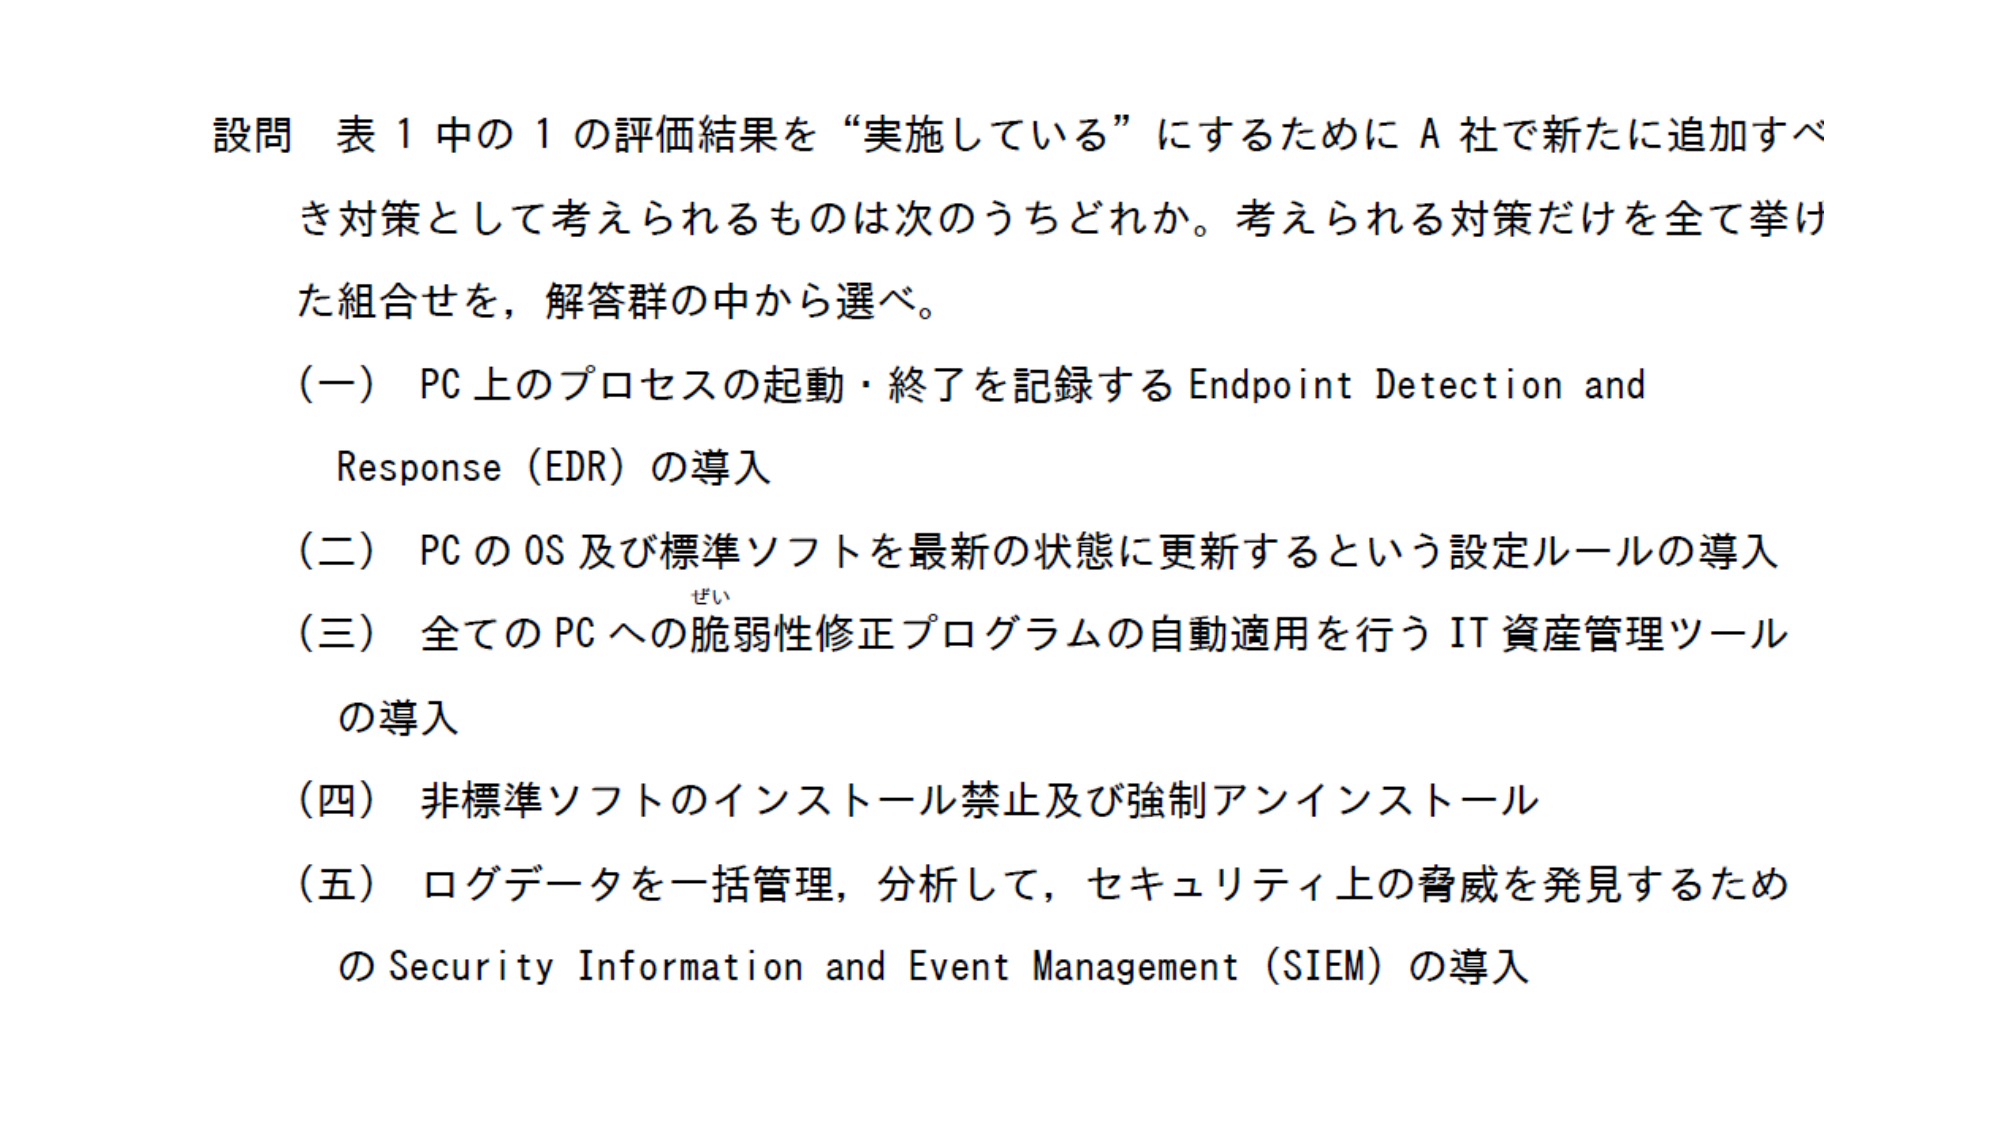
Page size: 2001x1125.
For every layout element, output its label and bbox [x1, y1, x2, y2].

picture [176, 88, 1824, 1012]
